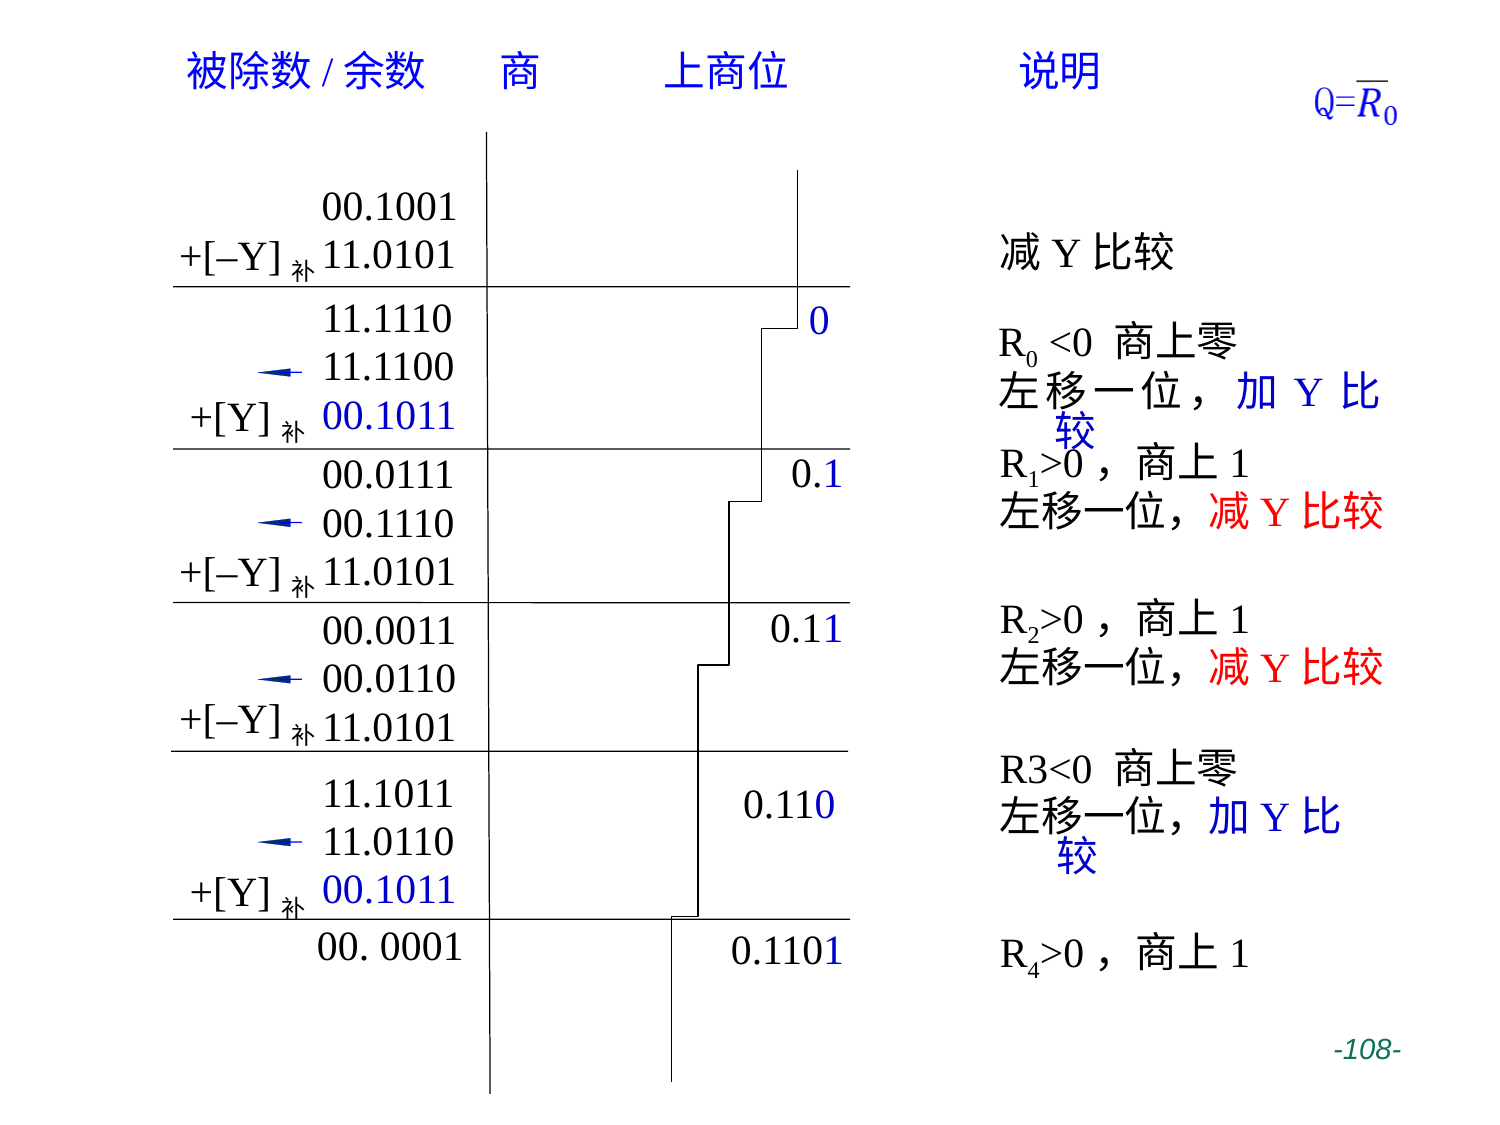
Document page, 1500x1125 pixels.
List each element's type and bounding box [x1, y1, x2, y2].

text_box [999, 235, 1280, 283]
picture [1288, 80, 1425, 135]
text_box [701, 932, 845, 988]
text_box [653, 54, 800, 102]
text_box [999, 931, 1287, 988]
text_box [998, 320, 1405, 584]
text_box [999, 751, 1382, 844]
slide_number [1257, 1023, 1425, 1102]
text_box [257, 837, 303, 847]
text_box [257, 368, 303, 377]
text_box [170, 131, 851, 1094]
text_box [257, 518, 303, 528]
text_box [466, 54, 574, 102]
text_box [992, 54, 1128, 102]
text_box [178, 54, 436, 102]
text_box [999, 597, 1405, 740]
text_box [808, 302, 872, 369]
text_box [257, 675, 303, 684]
